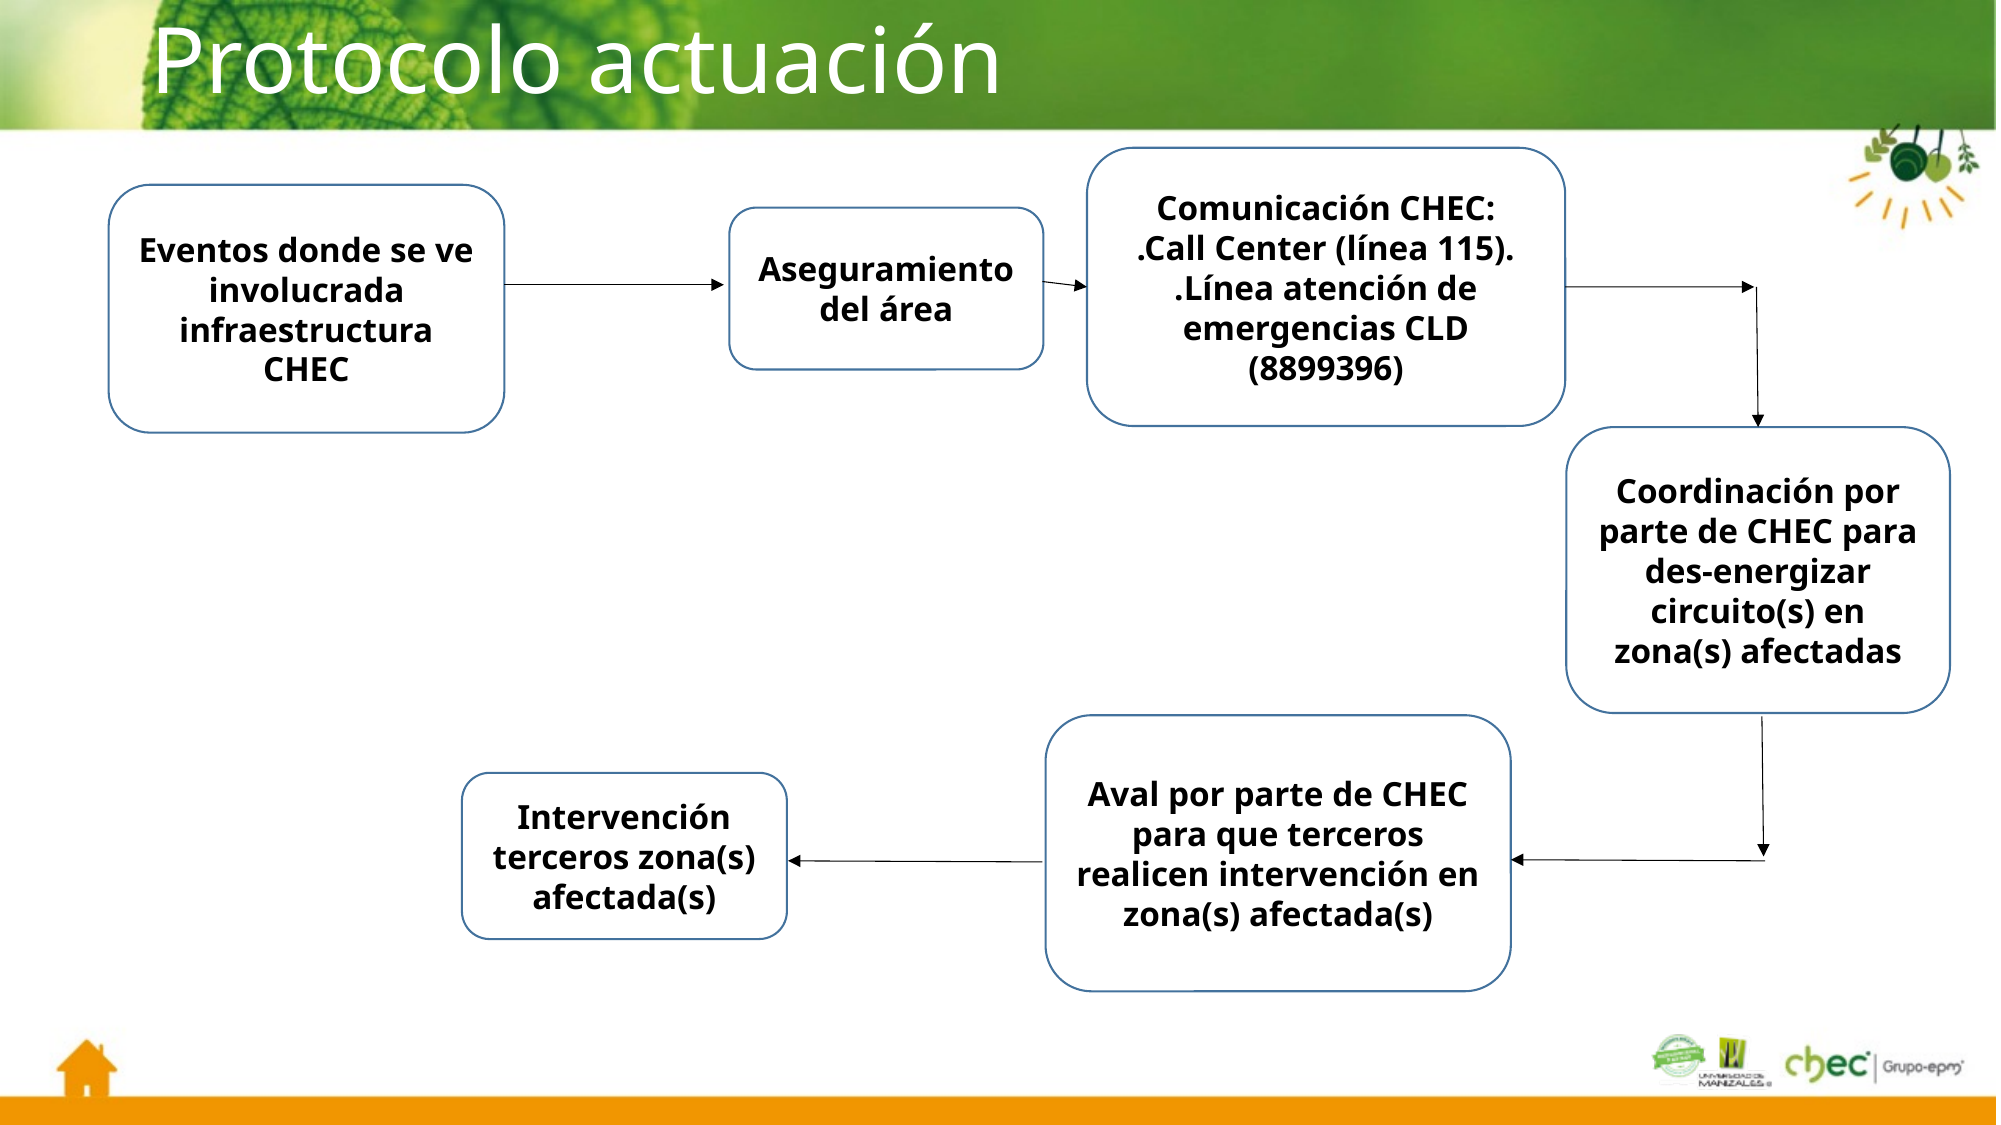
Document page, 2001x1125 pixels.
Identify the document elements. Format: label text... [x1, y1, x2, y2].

picture [0, 0, 1996, 1125]
text_box Eventos donde se ve involucrada infraestructura CHEC [107, 183, 506, 434]
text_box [1042, 281, 1087, 287]
text_box Comunicación CHEC: .Call Center (línea 115). .Línea atención de emergencias CLD (8899396) [1085, 146, 1567, 428]
title Protocolo actuación [135, 0, 1861, 128]
text_box Intervención terceros zona(s) afectada(s) [460, 771, 788, 941]
text_box Aseguramiento del área [728, 206, 1045, 371]
text_box Coordinación por parte de CHEC para des-energizar circuito(s) en zona(s) afectadas [1565, 426, 1952, 715]
text_box Aval por parte de CHEC para que terceros realicen intervención en zona(s) afectada(s) [1044, 714, 1512, 993]
